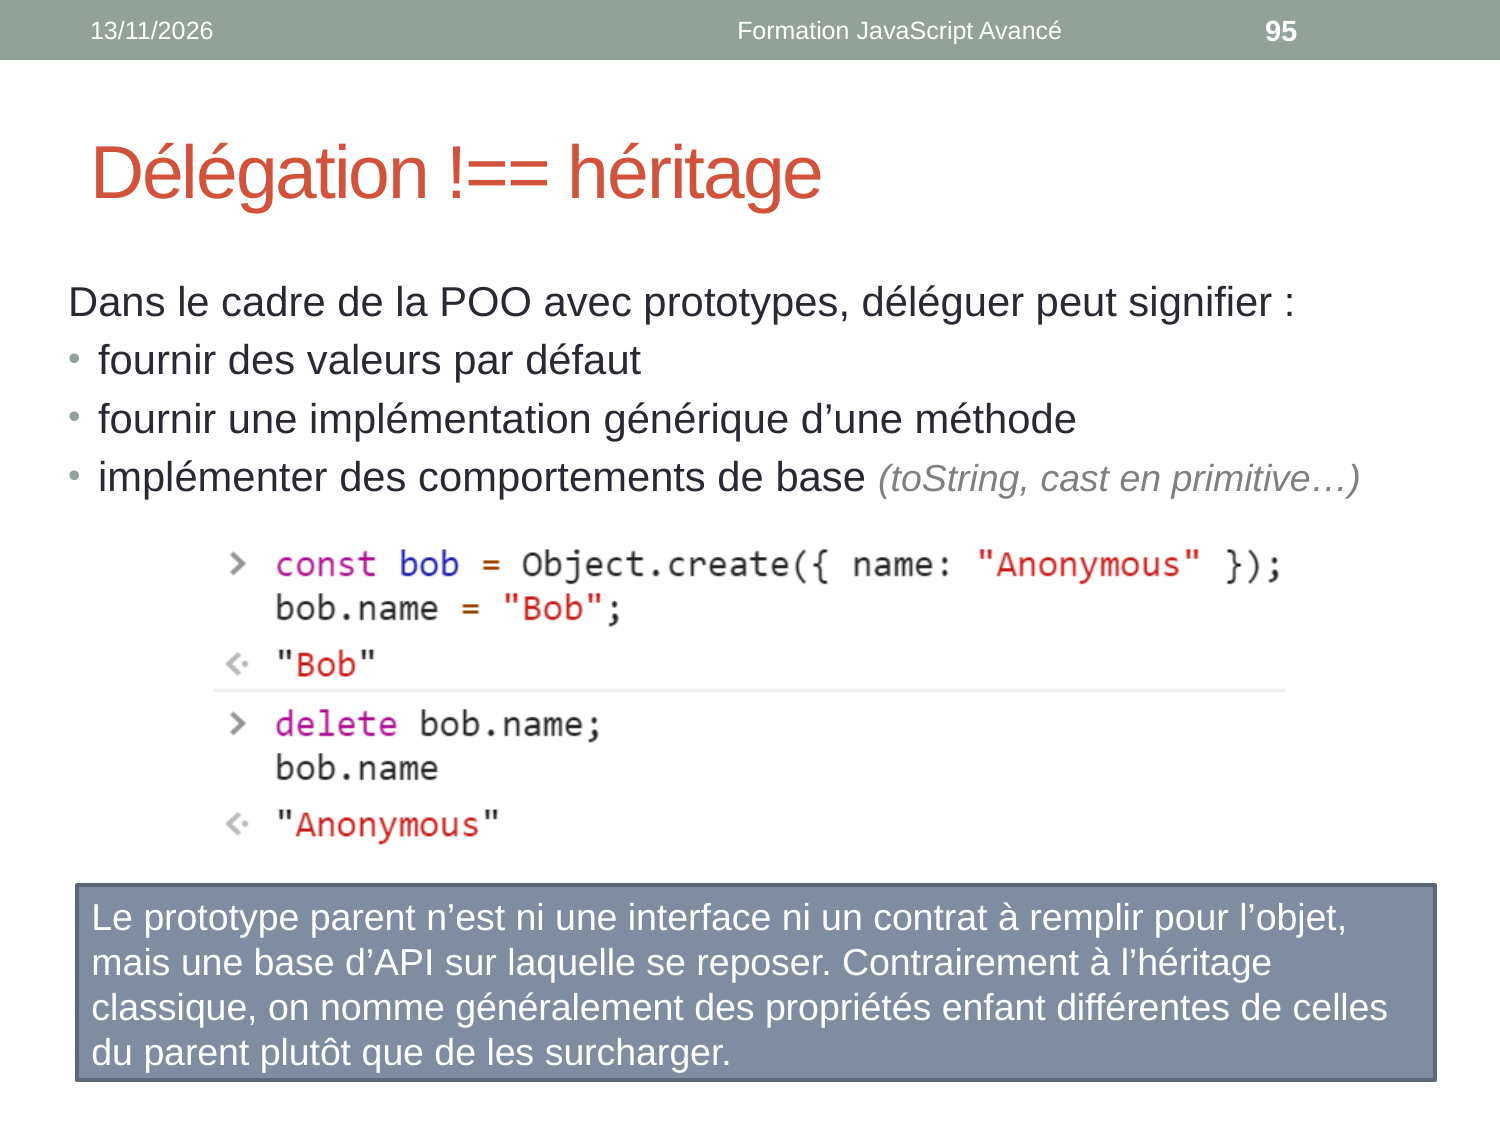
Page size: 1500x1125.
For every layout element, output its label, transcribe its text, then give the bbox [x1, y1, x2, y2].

list Dans le cadre de la POO avec prototypes, déléguer peut signifier : fournir des valeurs par défaut fournir une implémentation générique d’une méthode implémenter des comportements de base (toString, cast en primitive…) [53, 267, 1447, 870]
text_box Le prototype parent n’est ni une interface ni un contrat à remplir pour l’objet, mais une base d’API sur laquelle se reposer. Contrairement à l’héritage classique, on nomme généralement des propriétés enfant différentes de celles du parent plutôt que de les surcharger. [75, 883, 1437, 1082]
title Délégation !== héritage [75, 87, 1425, 250]
footer Formation JavaScript Avancé [562, 3, 1238, 57]
picture [213, 534, 1287, 847]
slide_number 95 [1250, 3, 1425, 57]
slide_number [75, 3, 550, 57]
